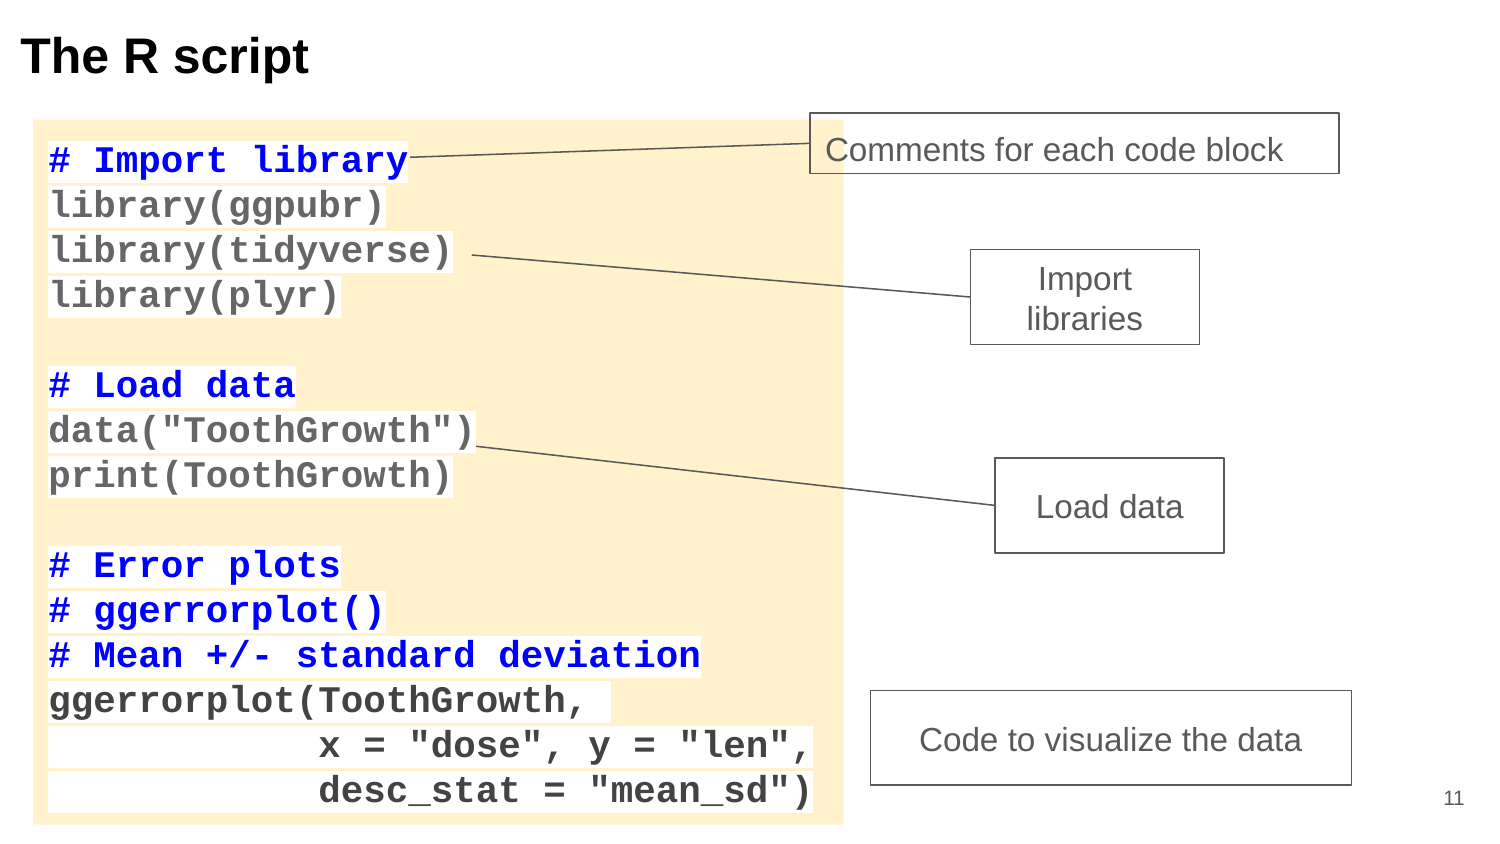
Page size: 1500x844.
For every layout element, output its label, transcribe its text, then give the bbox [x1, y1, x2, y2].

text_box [409, 143, 811, 158]
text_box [475, 446, 996, 506]
text_box Import libraries [970, 249, 1200, 345]
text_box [471, 254, 971, 298]
text_box The R script [5, 8, 434, 104]
slide_number ‹#› [1389, 764, 1480, 830]
text_box Comments for each code block [809, 113, 1339, 174]
text_box # Import library library(ggpubr) library(tidyverse) library(plyr) # Load data data("ToothGrowth") print(ToothGrowth) # Error plots # ggerrorplot() # Mean +/- standard deviation ggerrorplot(ToothGrowth, x = "dose", y = "len", desc_stat = "mean_sd") [33, 119, 844, 825]
text_box Load data [995, 458, 1225, 553]
text_box Code to visualize the data [870, 690, 1352, 786]
